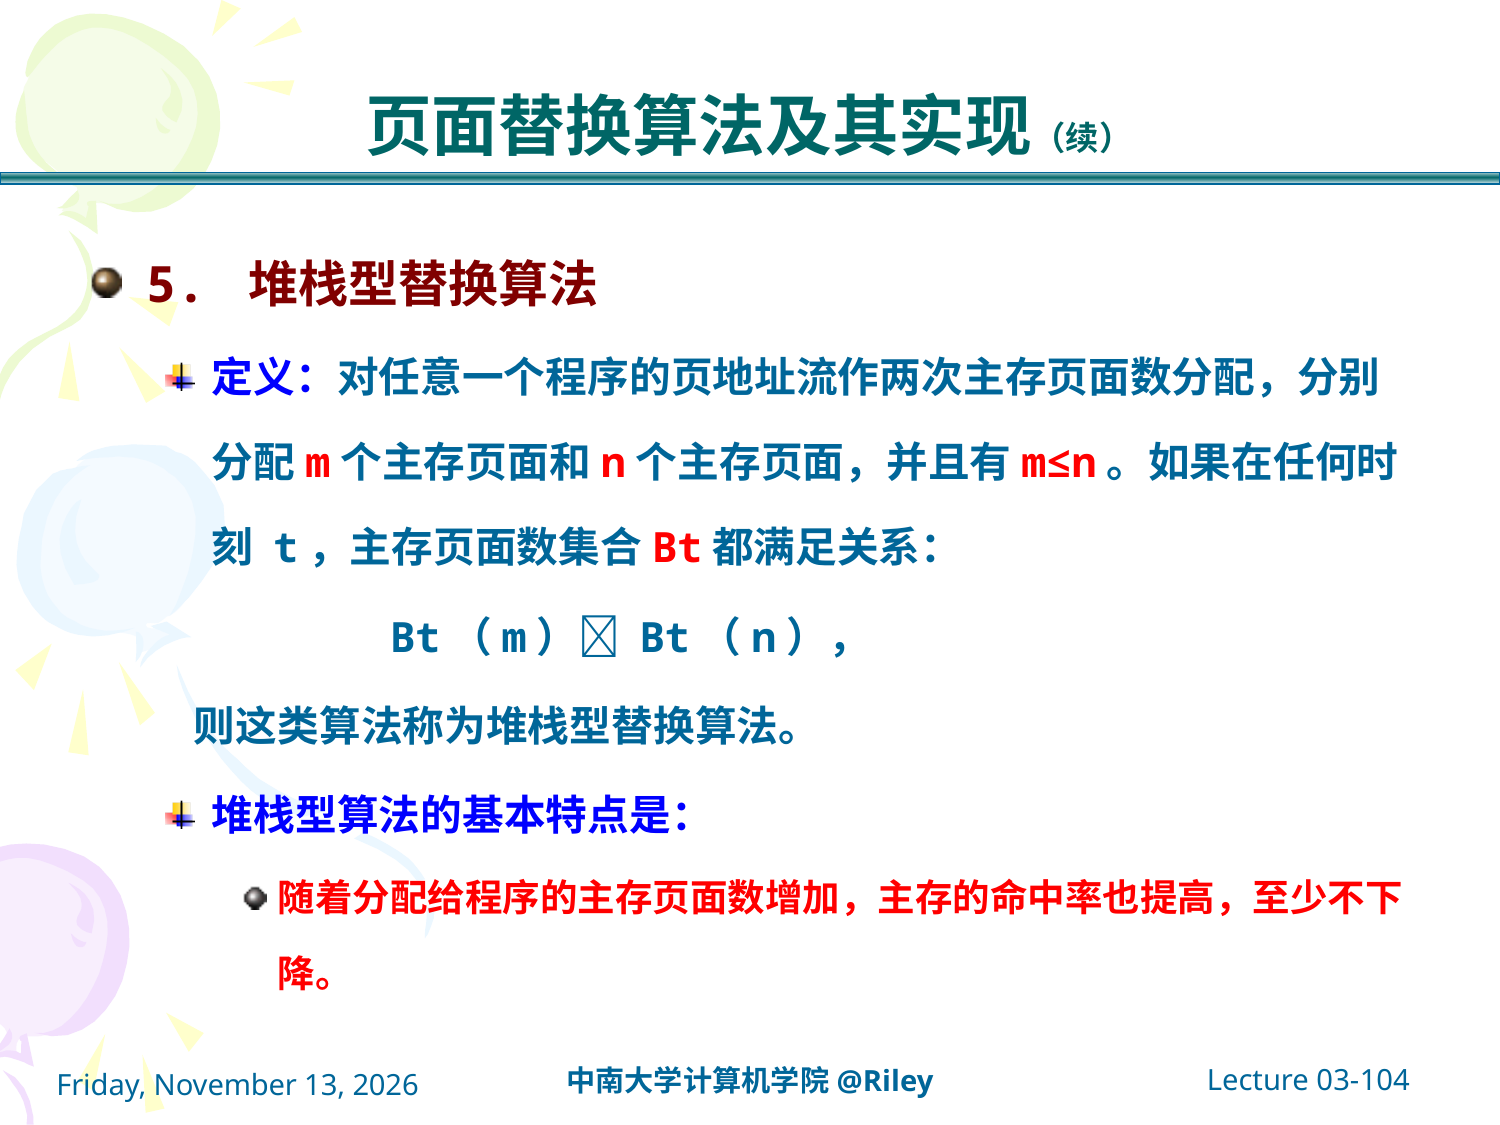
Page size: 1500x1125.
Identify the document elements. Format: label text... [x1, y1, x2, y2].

picture [240, 883, 267, 910]
list 5. 堆栈型替换算法 定义：对任意一个程序的页地址流作两次主存页面数分配，分别分配m个主存页面和n个主存页面，并且有m≤n。如果在任何时刻 t，主存页面数集合Bt都满足关系： Bt（m） Bt（n）， 则这类算法称为堆栈型替换算法。 堆栈型算法的基本特点是： 随着分配给程序的主存页面数增加，主存的命中率也提高，至少不下降。 [75, 202, 1425, 1047]
picture [90, 266, 122, 298]
footer 中南大学计算机学院@Riley [512, 1054, 714, 1125]
slide_number Lecture 03-104 [714, 1053, 1425, 1125]
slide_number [41, 1058, 513, 1106]
picture [165, 799, 195, 829]
picture [165, 361, 195, 391]
title 页面替换算法及其实现（续） [72, 78, 1425, 173]
